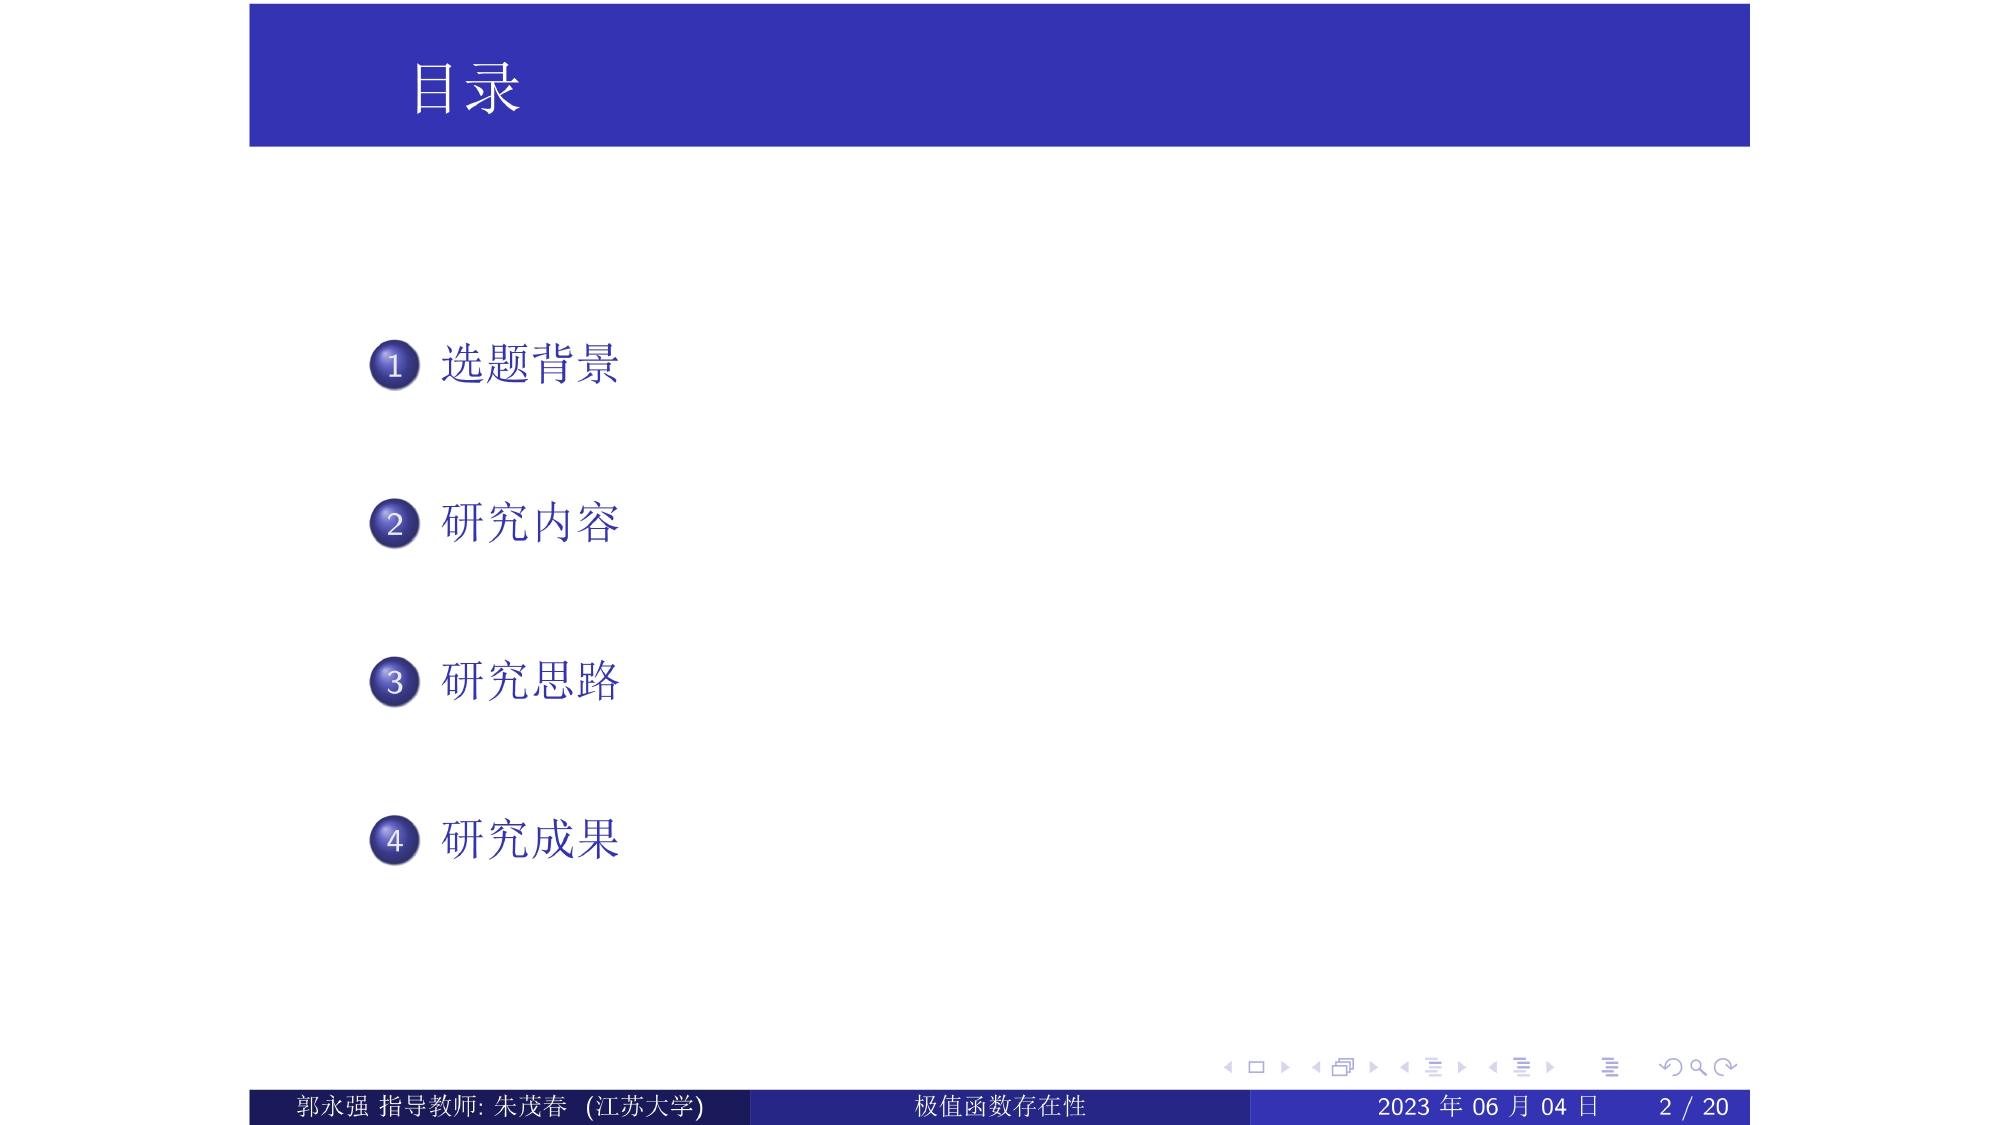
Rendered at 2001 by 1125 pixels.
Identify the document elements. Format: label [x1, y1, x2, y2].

picture [249, 0, 1750, 1125]
